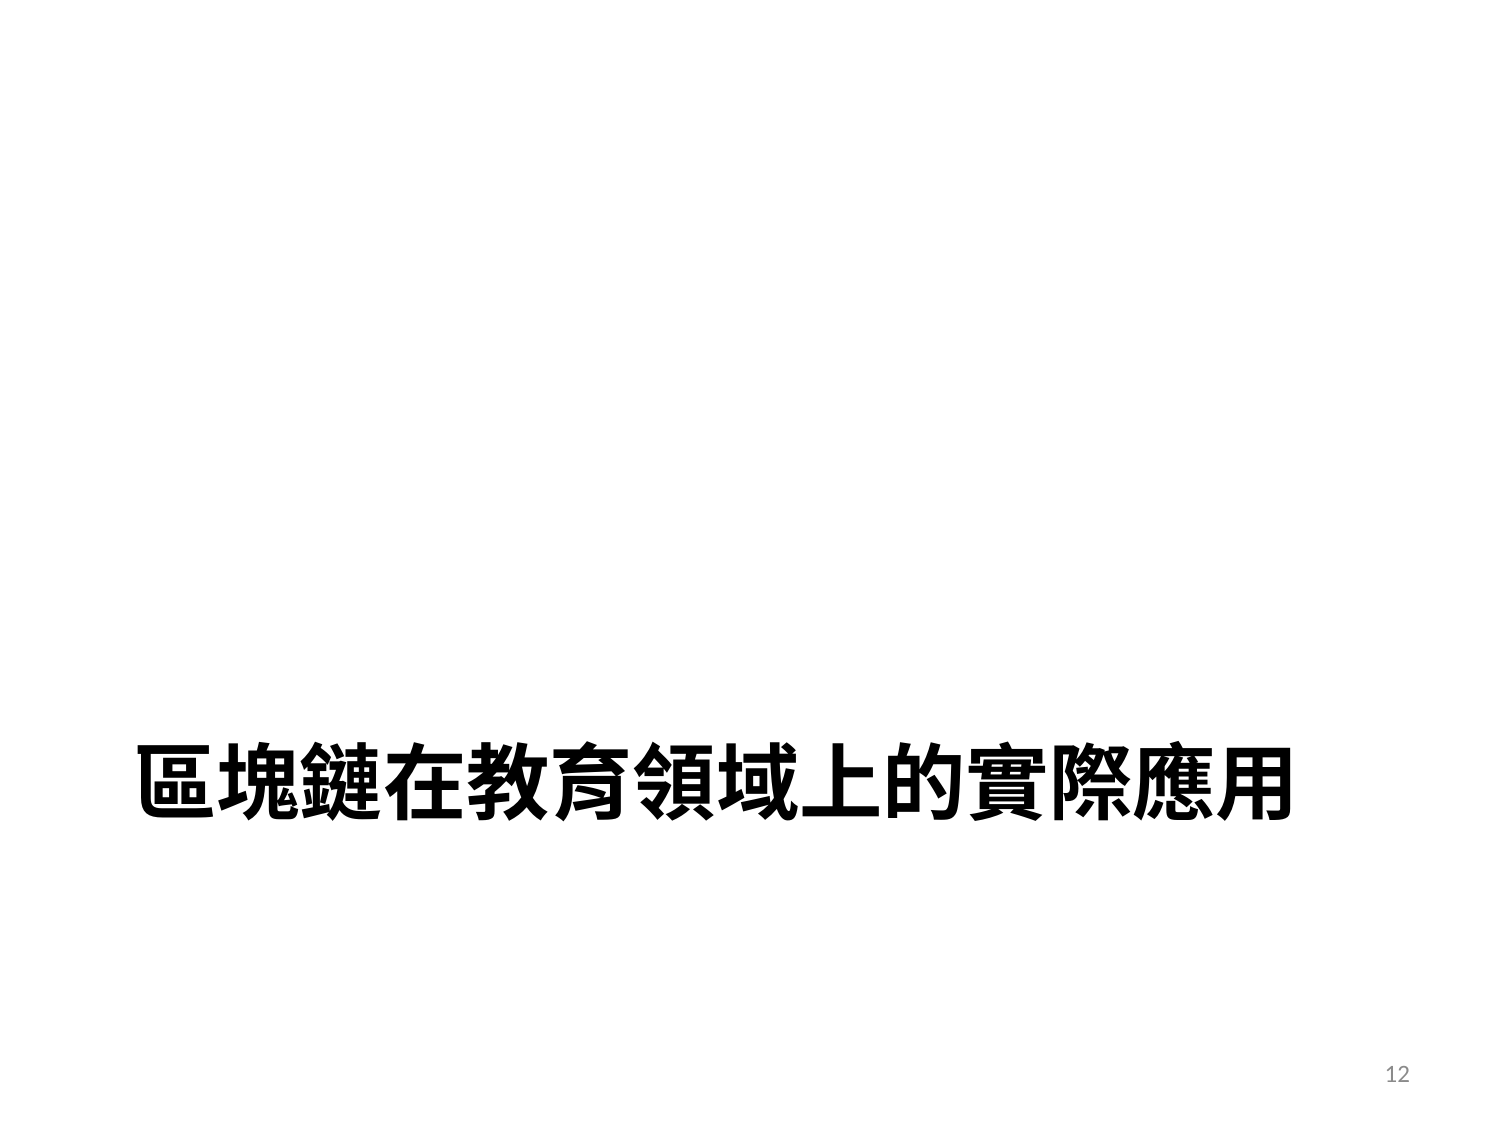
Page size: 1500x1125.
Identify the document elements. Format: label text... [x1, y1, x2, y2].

title 區塊鏈在教育領域上的實際應用 [118, 722, 1394, 947]
slide_number 12 [1074, 1042, 1425, 1103]
